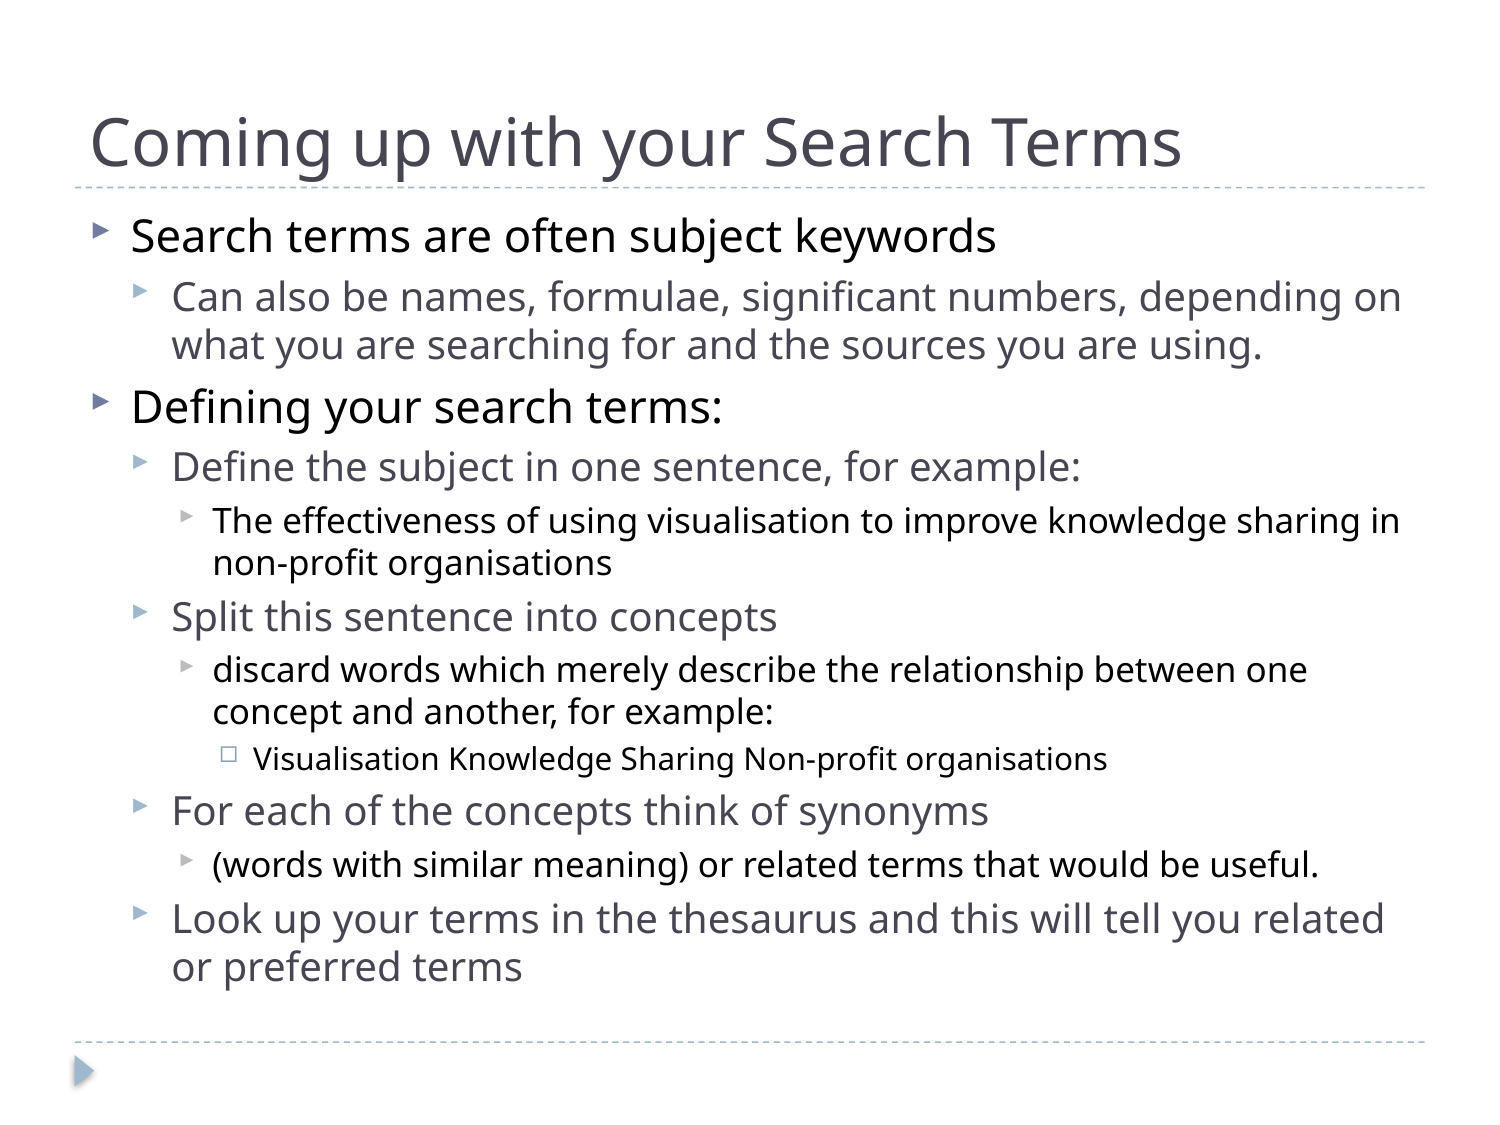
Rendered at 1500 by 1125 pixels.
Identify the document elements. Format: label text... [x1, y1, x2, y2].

list Search terms are often subject keywords Can also be names, formulae, significant numbers, depending on what you are searching for and the sources you are using. Defining your search terms: Define the subject in one sentence, for example: The effectiveness of using visualisation to improve knowledge sharing in non-profit organisations Split this sentence into concepts discard words which merely describe the relationship between one concept and another, for example: Visualisation Knowledge Sharing Non-profit organisations For each of the concepts think of synonyms (words with similar meaning) or related terms that would be useful. Look up your terms in the thesaurus and this will tell you related or preferred terms [75, 200, 1425, 1006]
title Coming up with your Search Terms [75, 24, 1425, 188]
